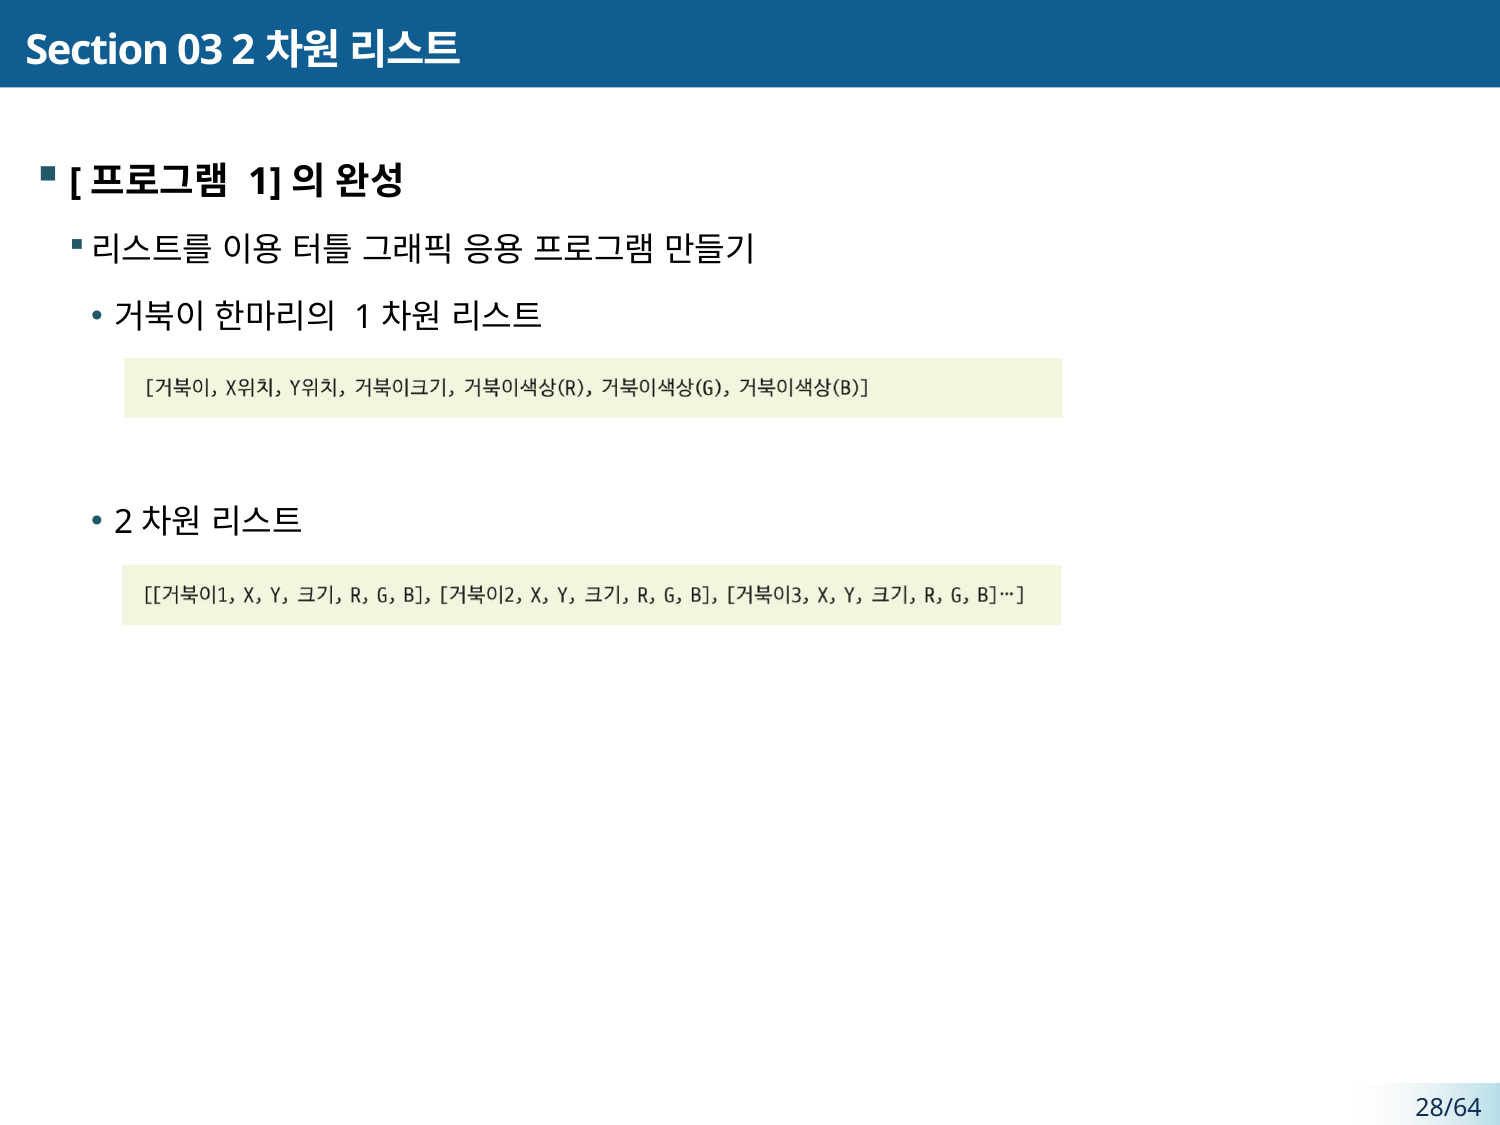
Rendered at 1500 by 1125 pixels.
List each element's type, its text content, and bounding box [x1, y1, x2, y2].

title Section 03 2차원 리스트 [10, 8, 1288, 87]
list [프로그램 1]의 완성 리스트를 이용 터틀 그래픽 응용 프로그램 만들기 거북이 한마리의 1차원 리스트 2차원 리스트 [10, 126, 1481, 1057]
picture [122, 562, 1065, 628]
picture [122, 355, 1065, 422]
